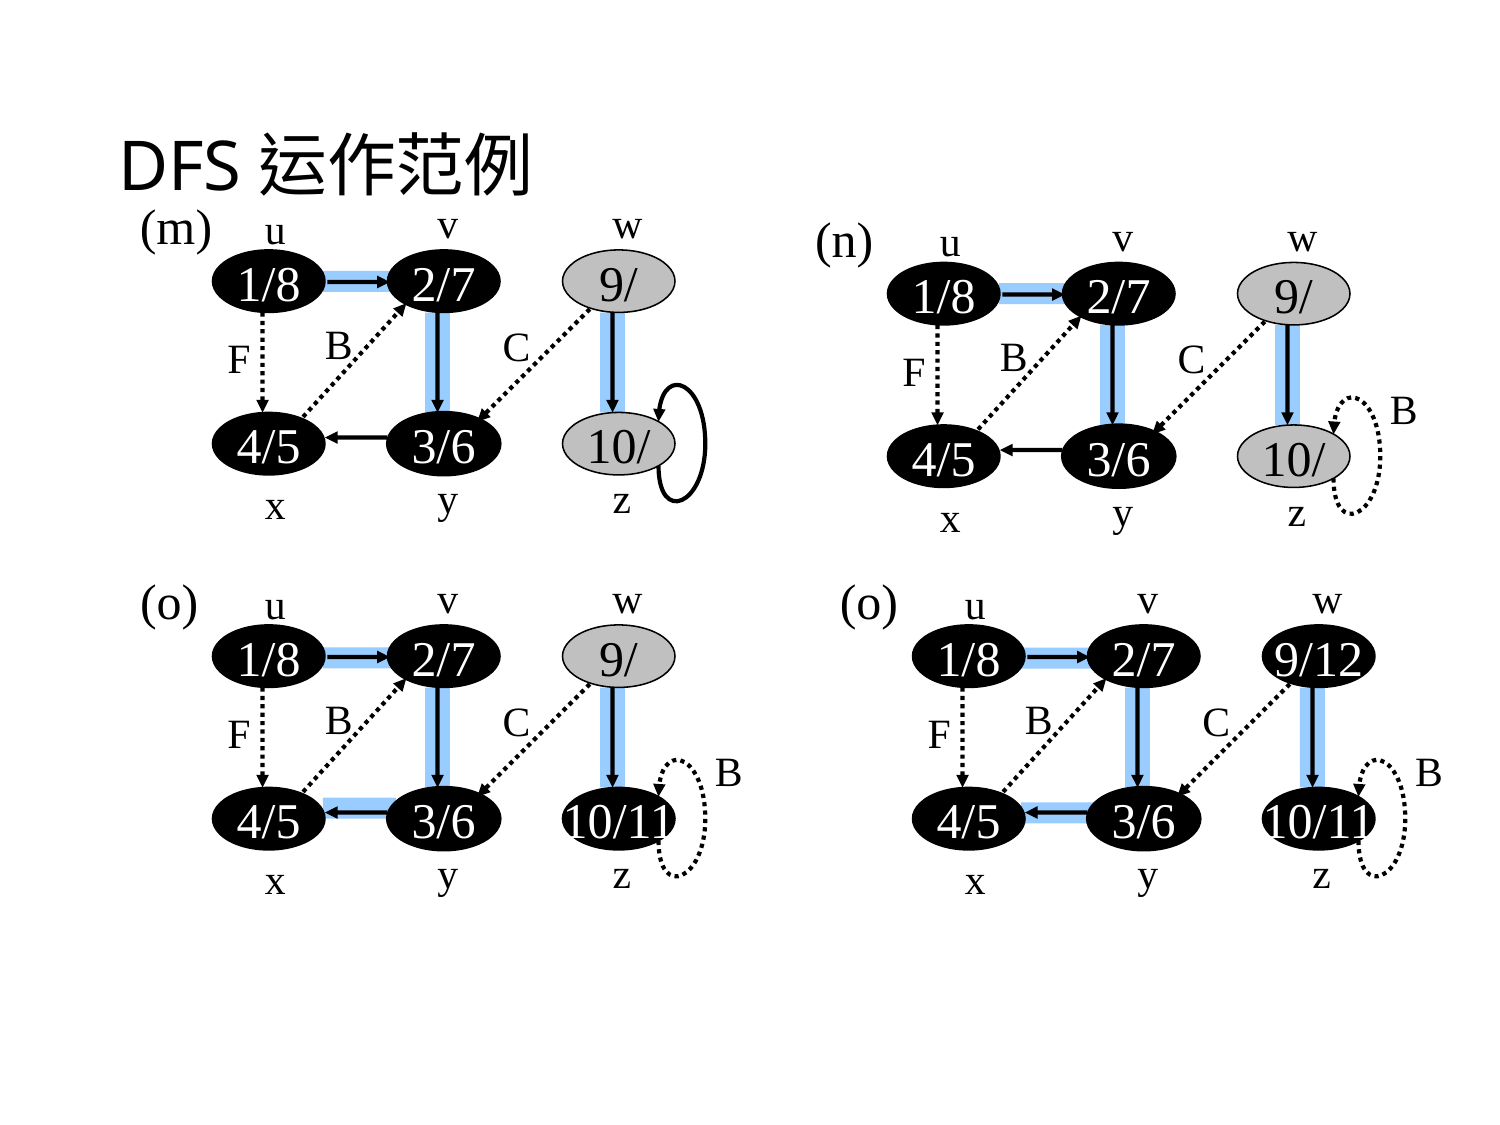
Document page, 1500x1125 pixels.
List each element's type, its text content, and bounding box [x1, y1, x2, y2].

text_box 10/11 [1262, 787, 1375, 848]
text_box 9/ [562, 252, 676, 313]
text_box [613, 688, 625, 787]
text_box [1021, 647, 1091, 669]
text_box w [1272, 202, 1333, 268]
text_box [322, 270, 390, 292]
text_box [477, 378, 521, 422]
text_box [1052, 315, 1082, 348]
text_box [1025, 813, 1088, 824]
text_box u [925, 207, 976, 273]
text_box w [597, 189, 658, 255]
text_box F [212, 699, 266, 765]
text_box 1/8 [212, 251, 325, 313]
text_box F [912, 699, 966, 765]
text_box x [250, 845, 301, 911]
text_box [1138, 688, 1150, 787]
text_box v [1122, 564, 1174, 630]
text_box [600, 687, 612, 788]
text_box [1152, 390, 1197, 435]
text_box B [1375, 375, 1433, 440]
text_box B [985, 322, 1043, 388]
text_box 1/8 [912, 626, 1026, 688]
text_box [600, 312, 612, 413]
text_box B [310, 685, 368, 750]
text_box v [422, 564, 474, 630]
text_box 9/12 [1262, 627, 1375, 688]
text_box [1106, 324, 1119, 425]
text_box [1131, 687, 1144, 788]
text_box (n) [800, 199, 889, 275]
text_box z [597, 839, 646, 905]
text_box [606, 687, 619, 788]
text_box [368, 303, 407, 346]
text_box 3/6 [1062, 424, 1176, 486]
text_box x [250, 470, 301, 536]
text_box 10/11 [562, 787, 675, 848]
text_box 2/7 [387, 252, 501, 313]
text_box F [212, 324, 266, 390]
text_box 4/5 [887, 424, 1000, 486]
text_box F [887, 337, 941, 403]
text_box [1306, 687, 1319, 788]
text_box [327, 650, 390, 664]
text_box [477, 753, 521, 797]
text_box [338, 813, 388, 819]
text_box y [1122, 839, 1174, 905]
text_box 3/6 [1087, 787, 1201, 848]
text_box y [422, 839, 474, 905]
text_box (o) [125, 562, 214, 638]
text_box z [597, 464, 646, 530]
text_box [324, 806, 388, 819]
text_box 3/6 [387, 787, 501, 848]
text_box u [250, 570, 301, 636]
text_box x [925, 483, 976, 548]
text_box [956, 773, 969, 788]
text_box u [250, 195, 301, 261]
text_box [999, 443, 1063, 457]
text_box [322, 797, 396, 812]
text_box 4/5 [212, 787, 325, 849]
text_box C [487, 687, 546, 753]
text_box w [1297, 564, 1358, 630]
text_box B [1400, 737, 1458, 803]
text_box [1288, 325, 1300, 425]
text_box 2/7 [1087, 627, 1201, 688]
text_box 2/7 [1062, 264, 1176, 325]
text_box [999, 283, 1065, 305]
text_box [368, 678, 407, 721]
text_box [327, 275, 390, 289]
text_box 10/ [1237, 424, 1350, 486]
text_box w [597, 564, 658, 630]
text_box v [1097, 202, 1149, 268]
text_box y [422, 464, 474, 530]
text_box 1/8 [887, 264, 1000, 325]
text_box (m) [124, 187, 228, 263]
text_box [1177, 753, 1221, 797]
text_box [1299, 687, 1312, 788]
text_box (o) [825, 562, 914, 638]
text_box u [950, 570, 1001, 636]
text_box 3/6 [387, 412, 501, 473]
text_box C [1187, 687, 1246, 753]
text_box [1092, 678, 1107, 693]
text_box [1113, 325, 1125, 425]
text_box [425, 687, 437, 788]
text_box 9/ [1237, 264, 1351, 325]
text_box z [1272, 477, 1321, 543]
text_box [324, 431, 388, 444]
text_box [1313, 688, 1325, 787]
text_box [1125, 687, 1137, 788]
text_box B [700, 737, 758, 803]
title DFS运作范例 [103, 59, 1397, 278]
text_box [1027, 650, 1090, 664]
text_box 2/7 [387, 627, 501, 688]
text_box x [950, 845, 1001, 911]
text_box [438, 313, 450, 412]
text_box C [1162, 324, 1221, 390]
text_box [931, 410, 944, 425]
text_box B [1010, 685, 1068, 750]
text_box B [310, 310, 368, 375]
text_box [425, 312, 437, 413]
text_box y [1097, 477, 1149, 543]
text_box [1021, 802, 1094, 812]
text_box 10/ [562, 412, 675, 473]
text_box [438, 688, 450, 787]
text_box [613, 313, 625, 412]
text_box v [422, 189, 474, 255]
text_box z [1297, 839, 1346, 905]
text_box [256, 398, 269, 413]
text_box [431, 312, 444, 413]
text_box [322, 647, 391, 669]
text_box C [487, 312, 546, 378]
text_box [1024, 806, 1088, 819]
text_box [1275, 324, 1287, 425]
text_box 9/ [562, 627, 676, 688]
text_box [1281, 324, 1294, 425]
text_box 4/5 [212, 412, 325, 474]
text_box [606, 312, 619, 413]
text_box [256, 773, 269, 788]
text_box [1100, 324, 1112, 425]
text_box 1/8 [212, 626, 325, 688]
text_box [325, 814, 335, 819]
text_box 4/5 [912, 787, 1026, 849]
text_box [1002, 288, 1065, 301]
text_box [431, 687, 444, 788]
